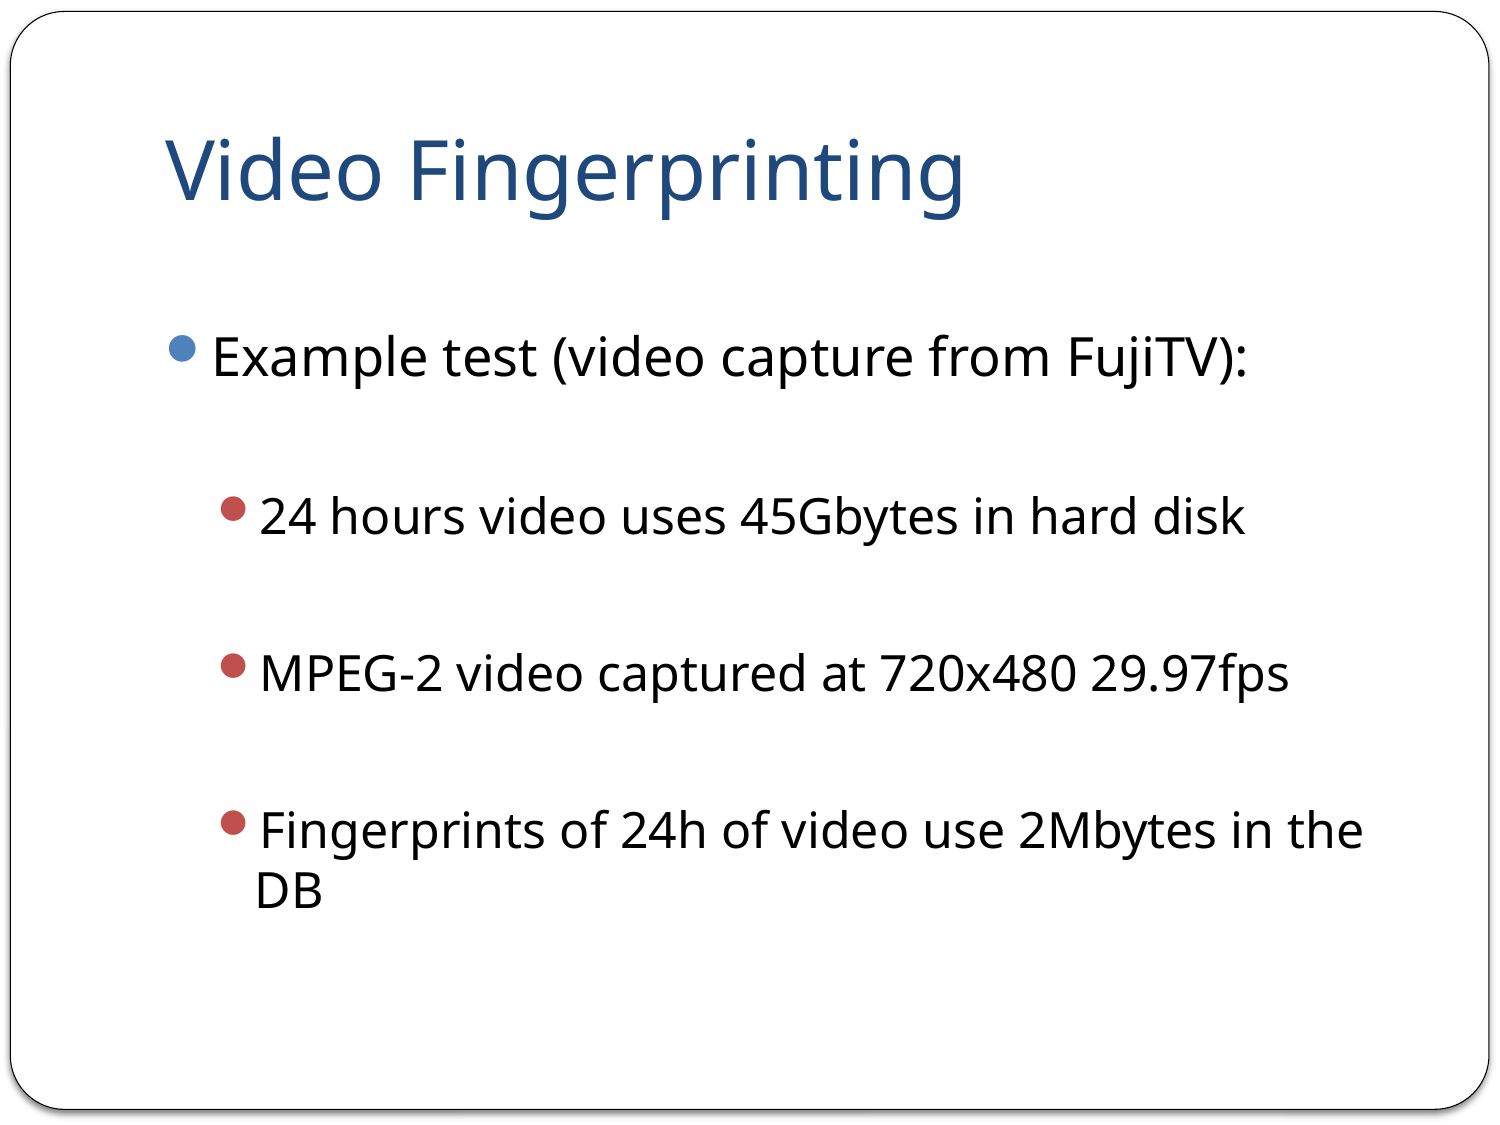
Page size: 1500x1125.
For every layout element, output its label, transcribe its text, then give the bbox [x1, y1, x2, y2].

list Example test (video capture from FujiTV): 24 hours video uses 45Gbytes in hard disk MPEG-2 video captured at 720x480 29.97fps Fingerprints of 24h of video use 2Mbytes in the DB [149, 237, 1426, 988]
title Video Fingerprinting [149, 44, 1426, 233]
